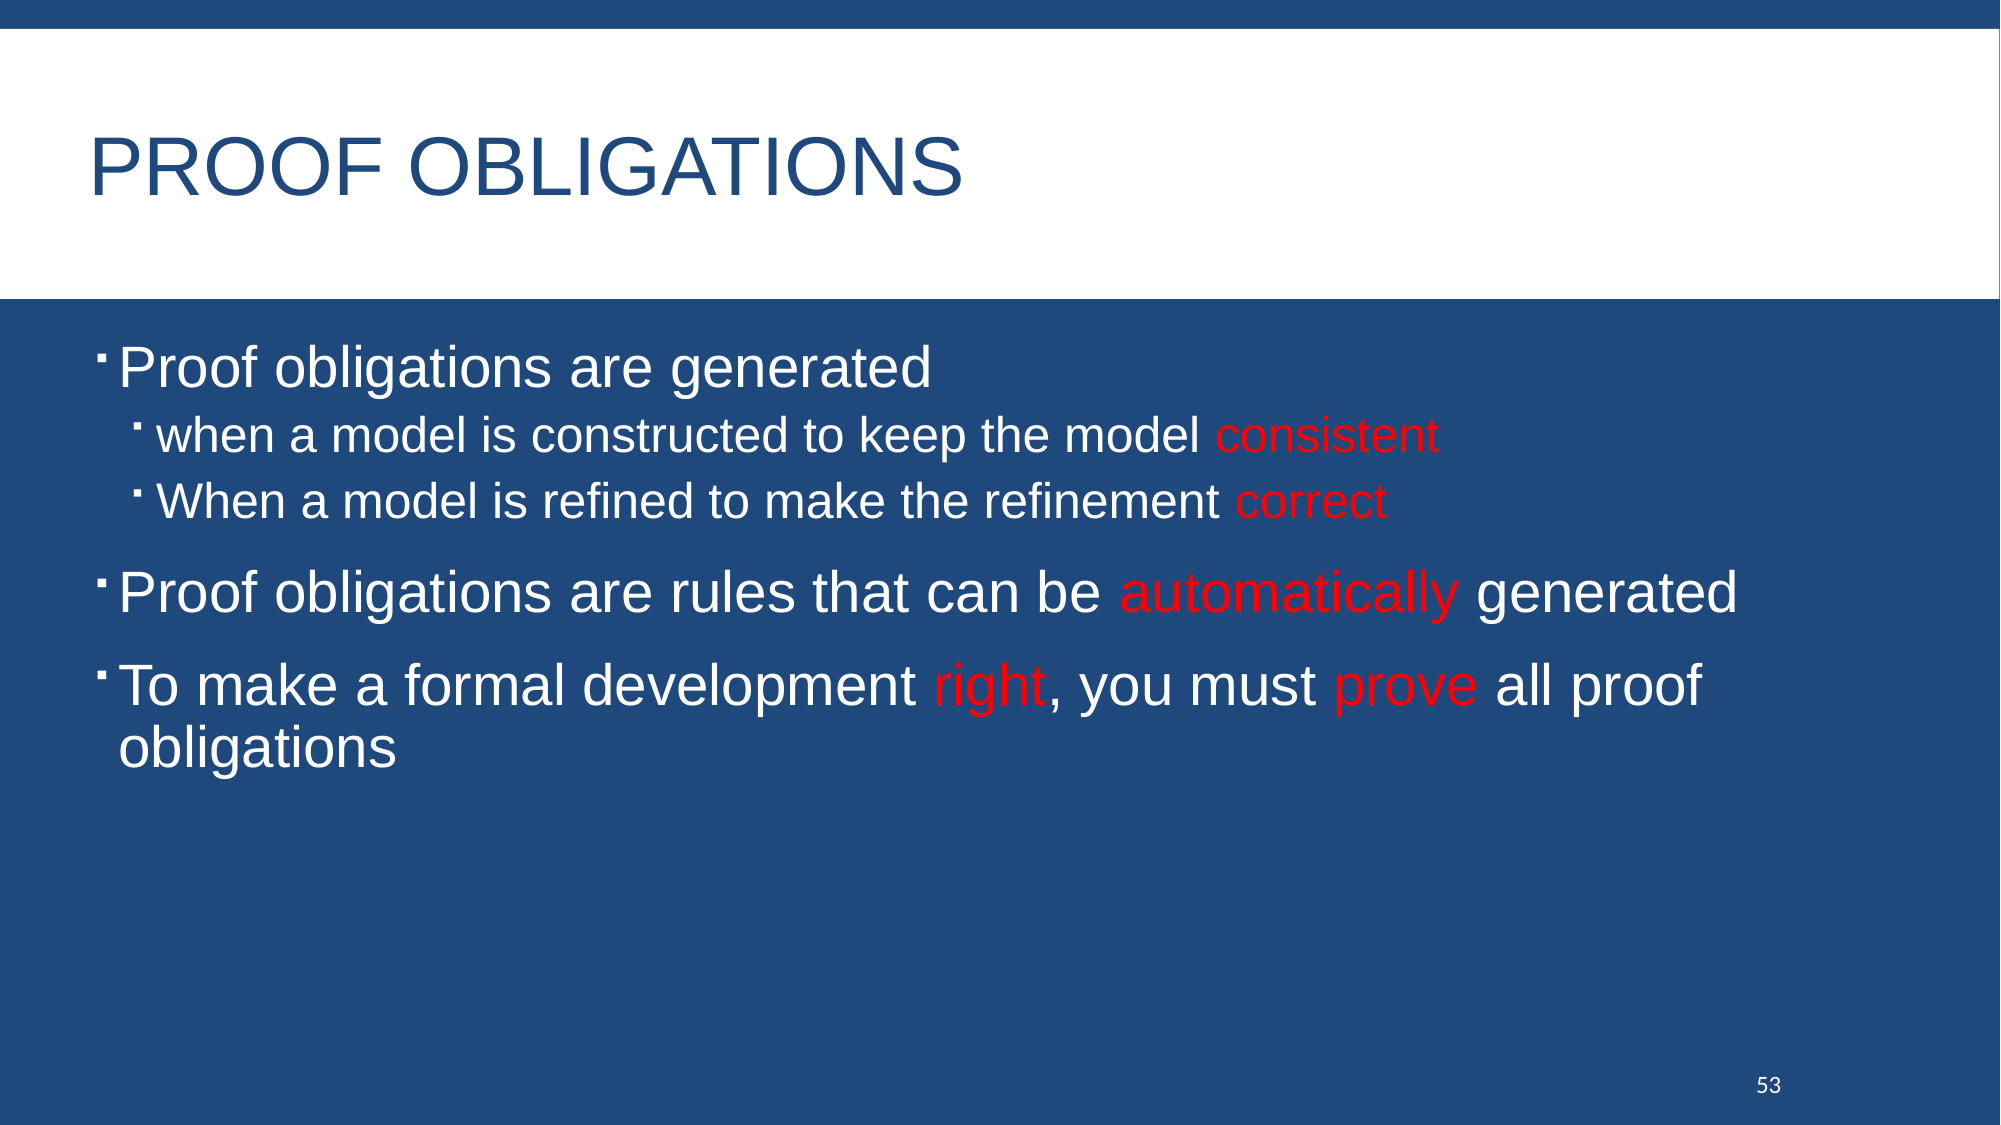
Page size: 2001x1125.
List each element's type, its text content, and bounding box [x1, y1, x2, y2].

slide_number 53 [1748, 1053, 1924, 1114]
list Proof obligations are generated when a model is constructed to keep the model consistent When a model is refined to make the refinement correct Proof obligations are rules that can be automatically generated To make a formal development right, you must prove all proof obligations [73, 329, 1924, 1020]
title Proof Obligations [73, 46, 1924, 295]
